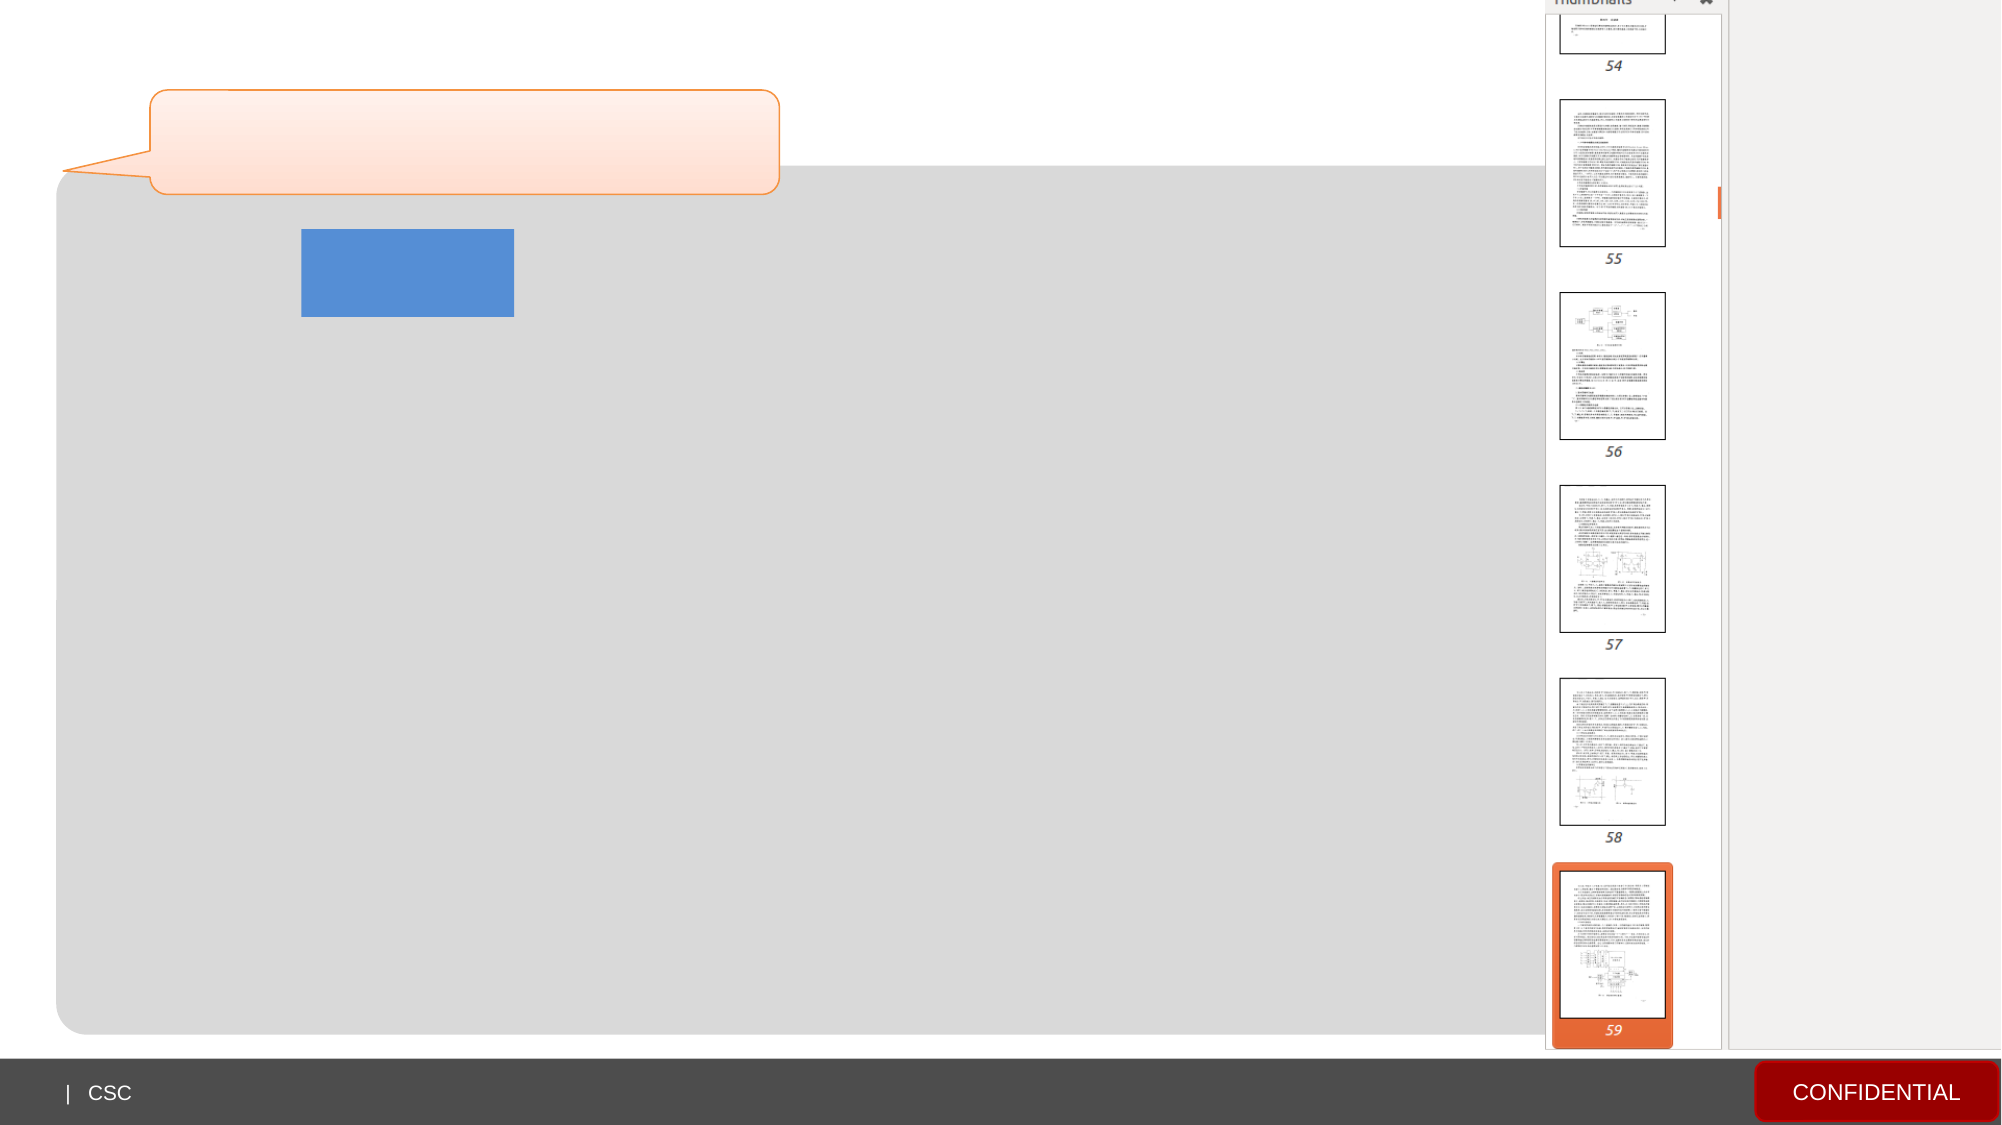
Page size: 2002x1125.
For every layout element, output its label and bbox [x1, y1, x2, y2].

picture [1544, 0, 2001, 1050]
text_box [301, 229, 515, 317]
text_box [63, 89, 780, 195]
